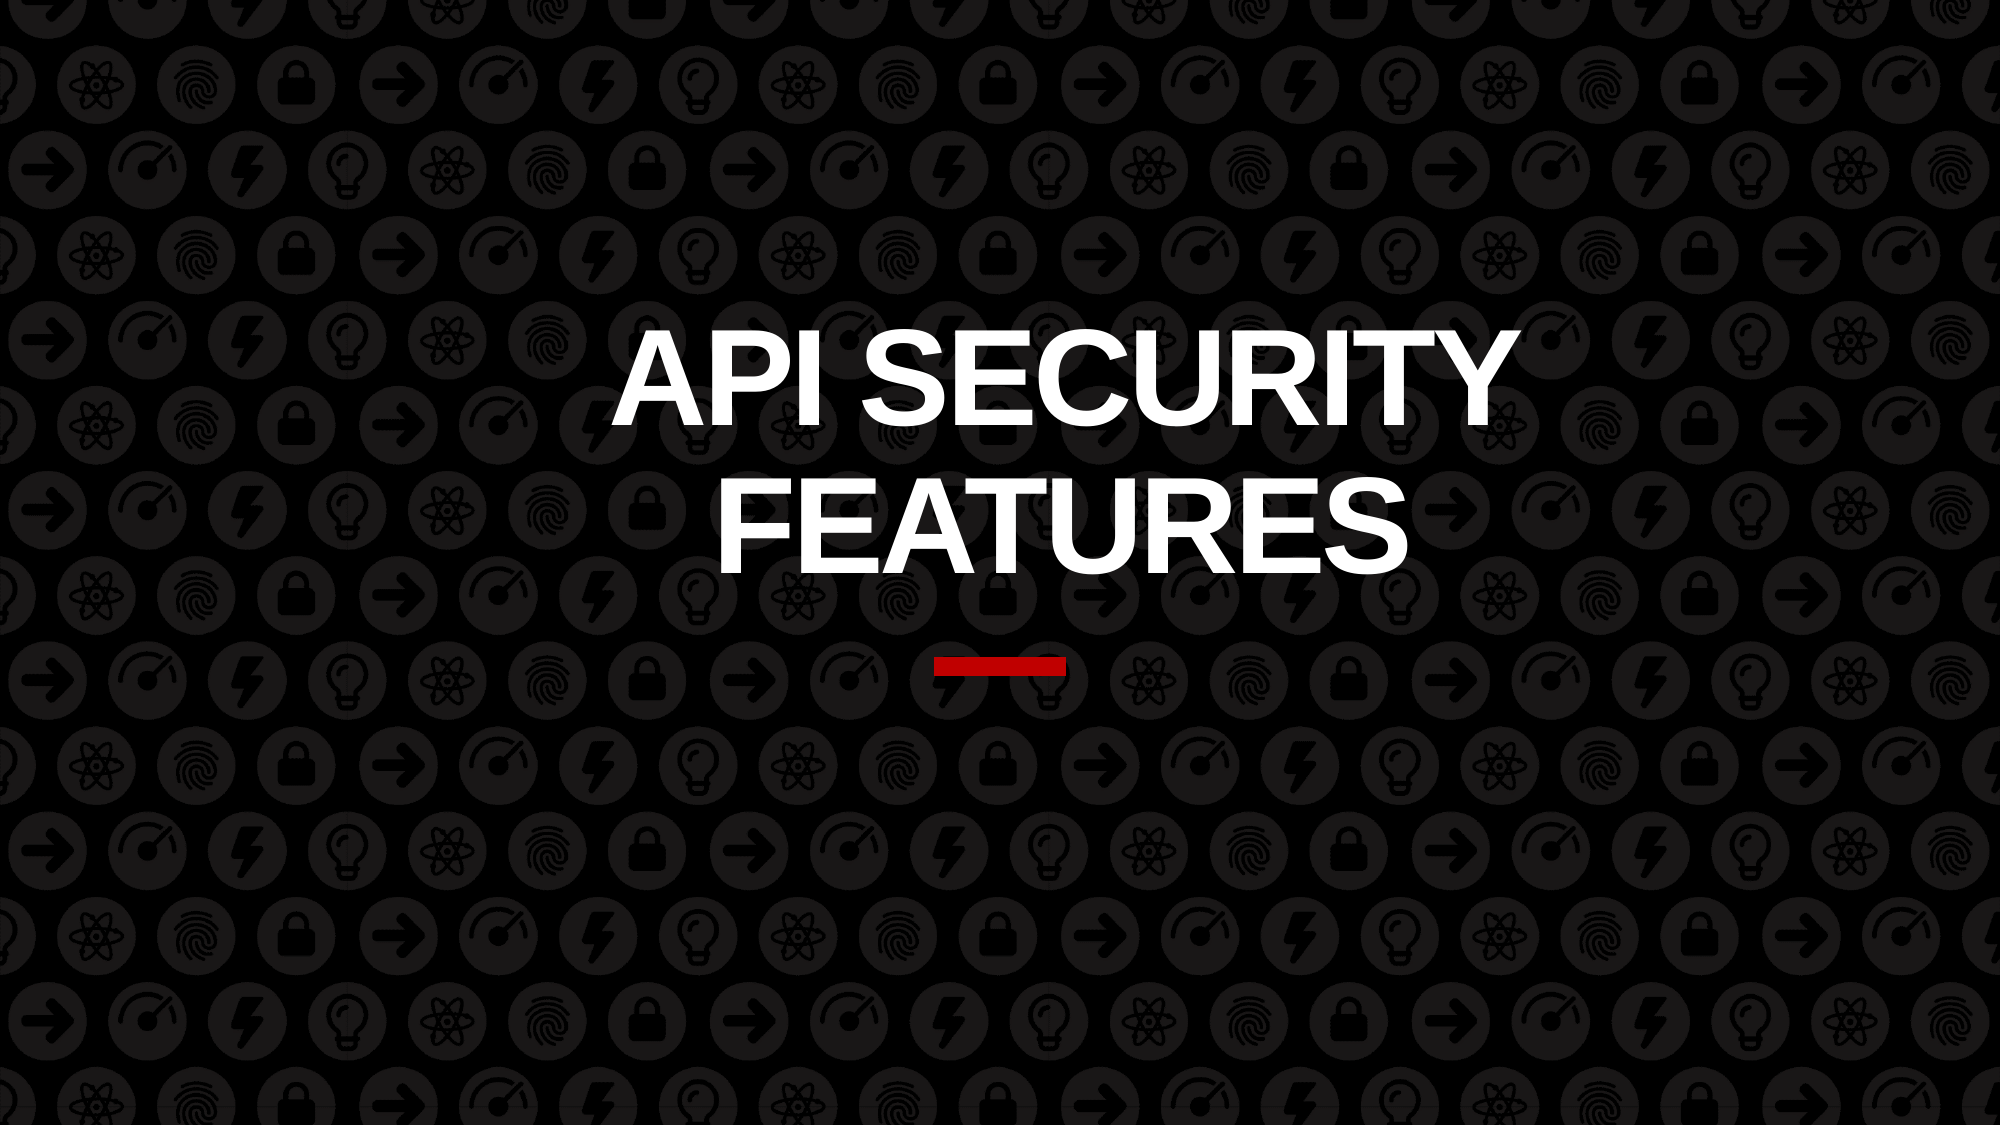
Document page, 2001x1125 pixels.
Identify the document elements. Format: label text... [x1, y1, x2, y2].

title API Security Features [231, 403, 1896, 629]
picture [0, 0, 2000, 1125]
